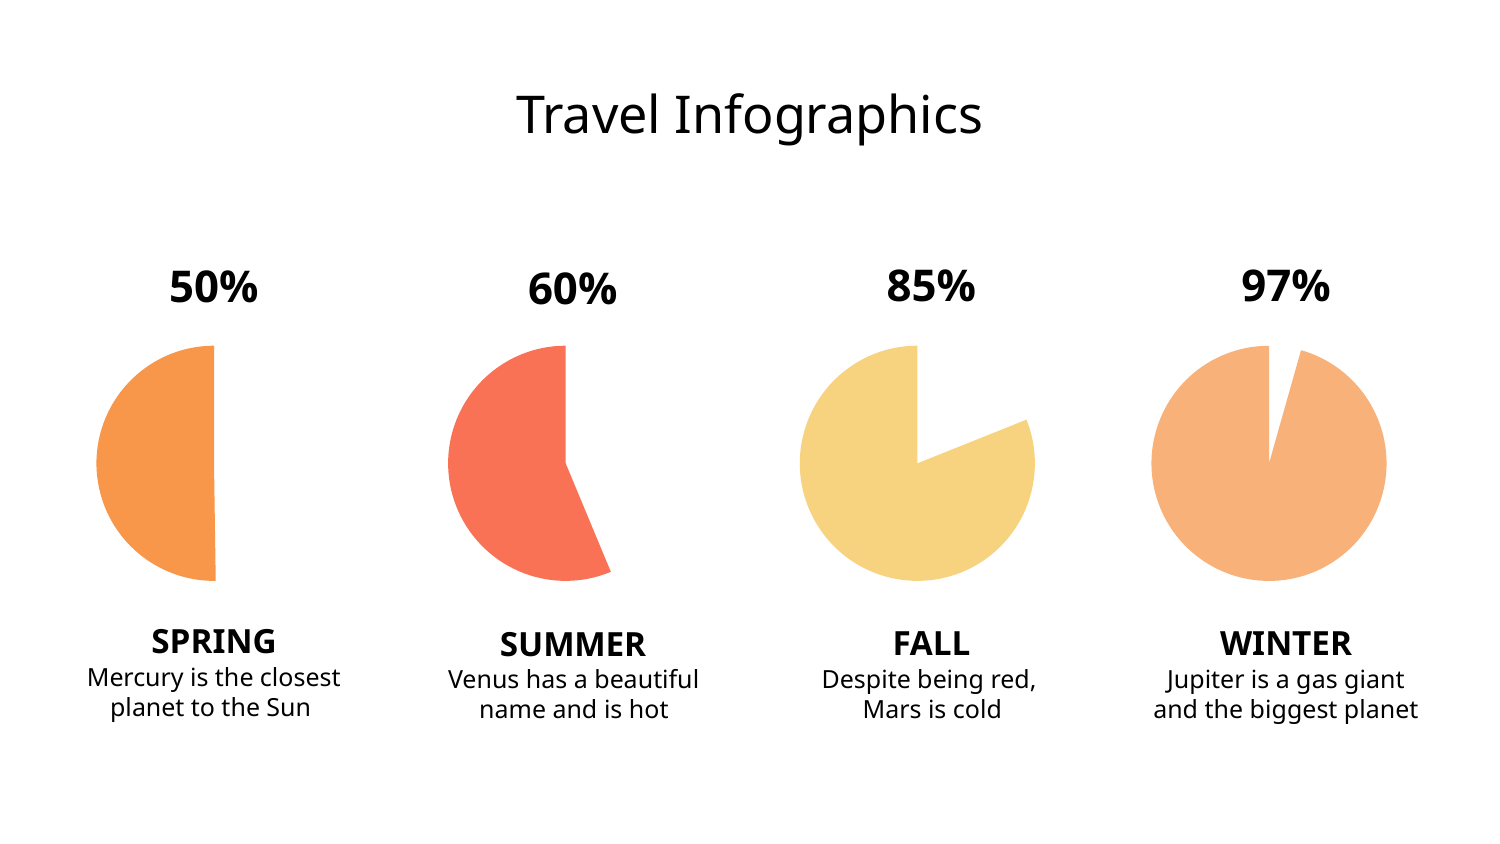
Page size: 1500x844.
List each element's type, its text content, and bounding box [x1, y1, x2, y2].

text_box 50% [79, 251, 349, 320]
text_box [1151, 345, 1387, 581]
text_box Venus has a beautiful name and is hot [424, 648, 722, 744]
text_box 97% [1151, 249, 1421, 319]
text_box [448, 345, 611, 581]
text_box WINTER [1173, 607, 1400, 647]
text_box Despite being red, Mars is cold [782, 648, 1080, 744]
text_box Jupiter is a gas giant and the biggest planet [1137, 648, 1435, 744]
text_box FALL [818, 607, 1045, 647]
text_box SUMMER [459, 607, 686, 648]
text_box [799, 345, 1035, 581]
text_box 60% [438, 252, 708, 321]
text_box SPRING [100, 605, 327, 646]
text_box 85% [796, 249, 1067, 319]
title Travel Infographics [75, 72, 1425, 159]
text_box [96, 345, 216, 581]
text_box Mercury is the closest planet to the Sun [65, 646, 363, 746]
